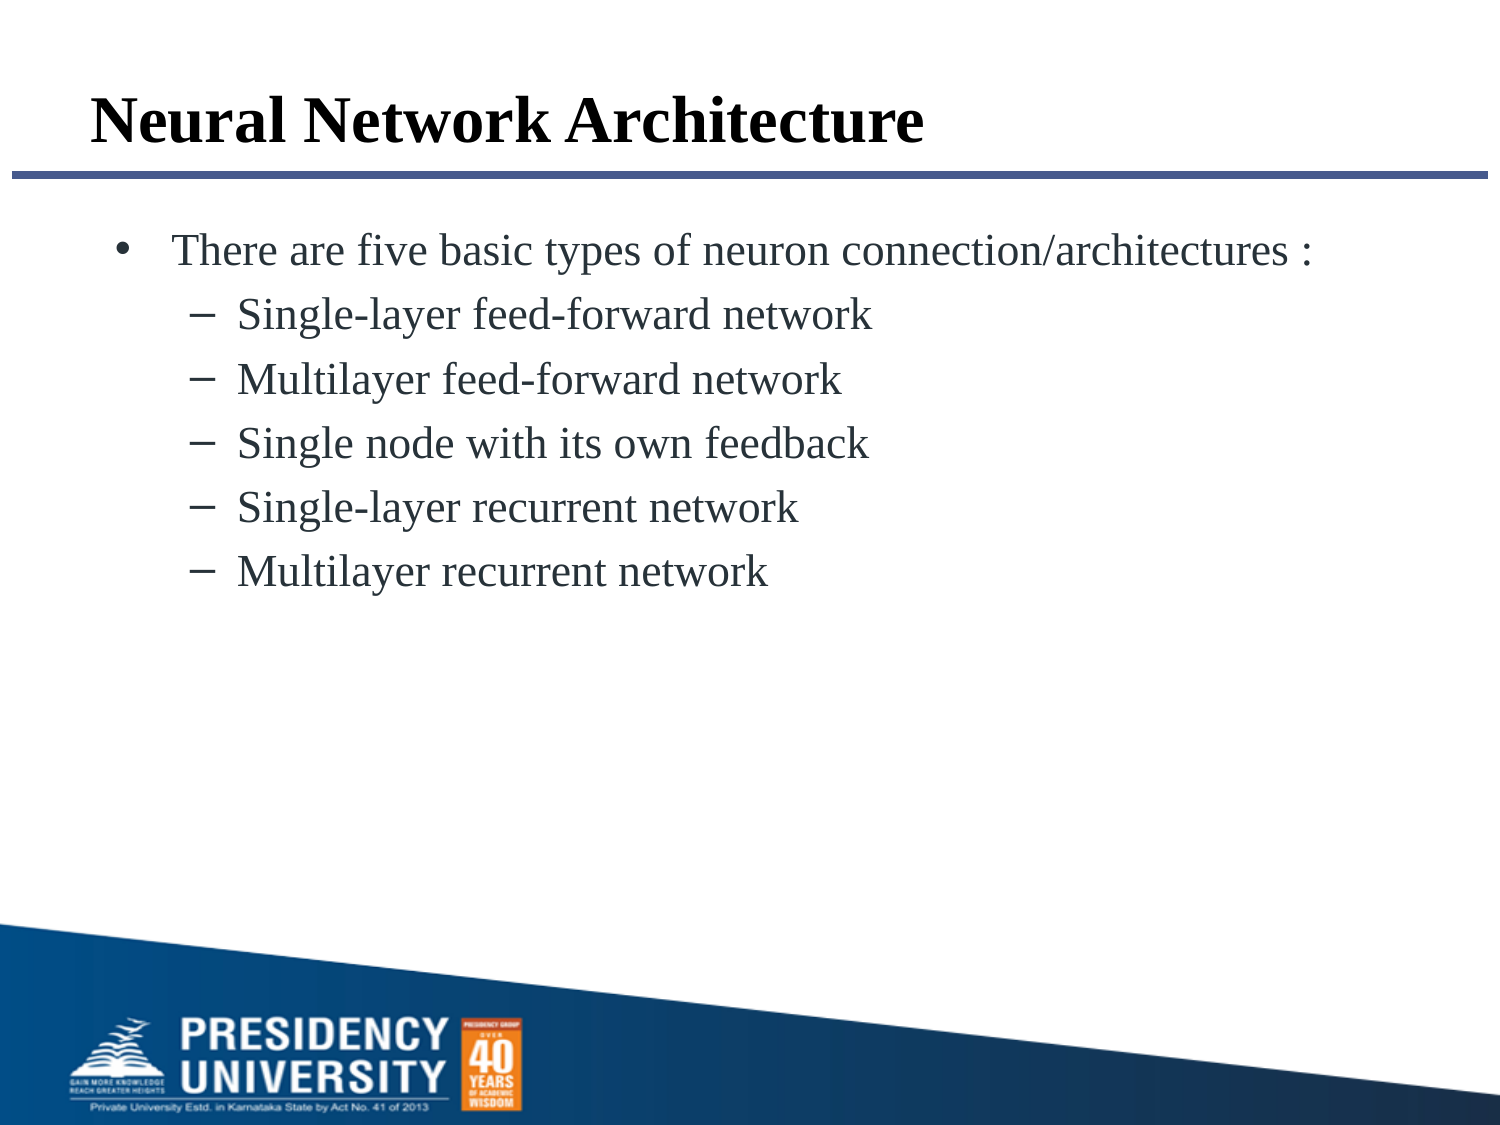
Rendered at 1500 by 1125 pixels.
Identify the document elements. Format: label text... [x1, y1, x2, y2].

picture [0, 921, 1500, 1125]
list There are five basic types of neuron connection/architectures : Single-layer feed-forward network Multilayer feed-forward network Single node with its own feedback Single-layer recurrent network Multilayer recurrent network [99, 212, 1425, 850]
title Neural Network Architecture [75, 0, 1349, 164]
